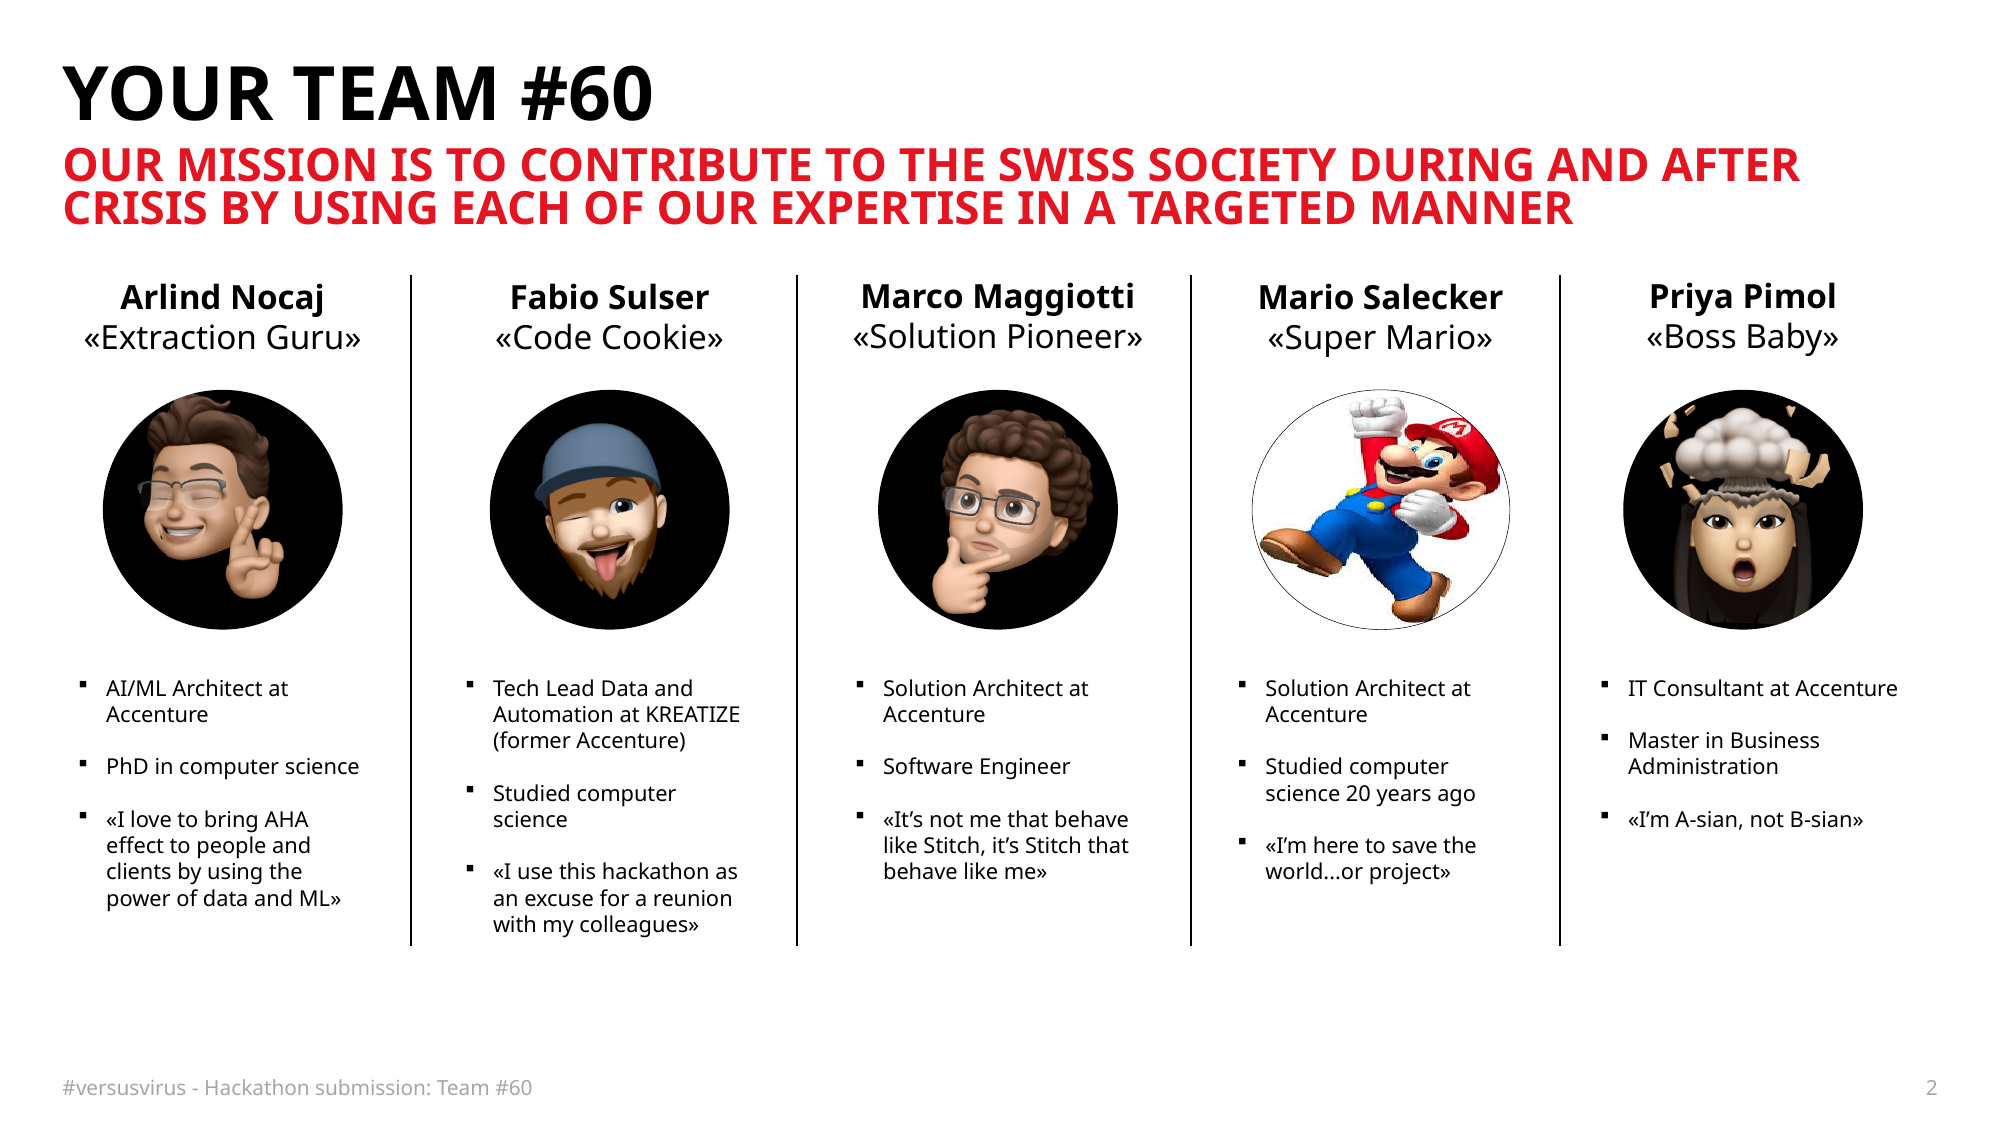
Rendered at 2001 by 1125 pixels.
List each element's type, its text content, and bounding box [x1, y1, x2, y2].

picture [489, 389, 730, 630]
footer #versusvirus - Hackathon submission: Team #60 [62, 1069, 1000, 1104]
text_box Fabio Sulser «Code Cookie» [493, 275, 726, 322]
picture [1623, 389, 1864, 630]
text_box IT Consultant at Accenture Master in Business Administration «I’m A-sian, not B-sian» [1599, 674, 1902, 865]
picture [102, 389, 343, 630]
text_box AI/ML Architect at Accenture PhD in computer science «I love to bring AHA effect to people and clients by using the power of data and ML» [78, 674, 365, 943]
picture [1252, 389, 1510, 630]
text_box Solution Architect at Accenture Software Engineer «It’s not me that behave like Stitch, it’s Stitch that behave like me» [854, 674, 1142, 970]
text_box Arlind Nocaj «Extraction Guru» [106, 275, 339, 322]
text_box Our mission is to contribute to the swiss society during and after crisis by using each of our expertise in a targeted manner [62, 145, 1938, 234]
text_box Mario Salecker «Super Mario» [1249, 275, 1512, 322]
slide_number 2 [1887, 1069, 1938, 1104]
text_box Marco Maggiotti «Solution Pioneer» [891, 275, 1105, 322]
text_box Tech Lead Data and Automation at KREATIZE (former Accenture) Studied computer science «I use this hackathon as an excuse for a reunion with my colleagues» [465, 674, 752, 970]
picture [878, 389, 1118, 630]
text_box [62, 62, 1938, 137]
text_box Priya Pimol «Boss Baby» [1599, 274, 1887, 320]
text_box Solution Architect at Accenture Studied computer science 20 years ago «I’m here to save the world...or project» [1237, 674, 1524, 943]
